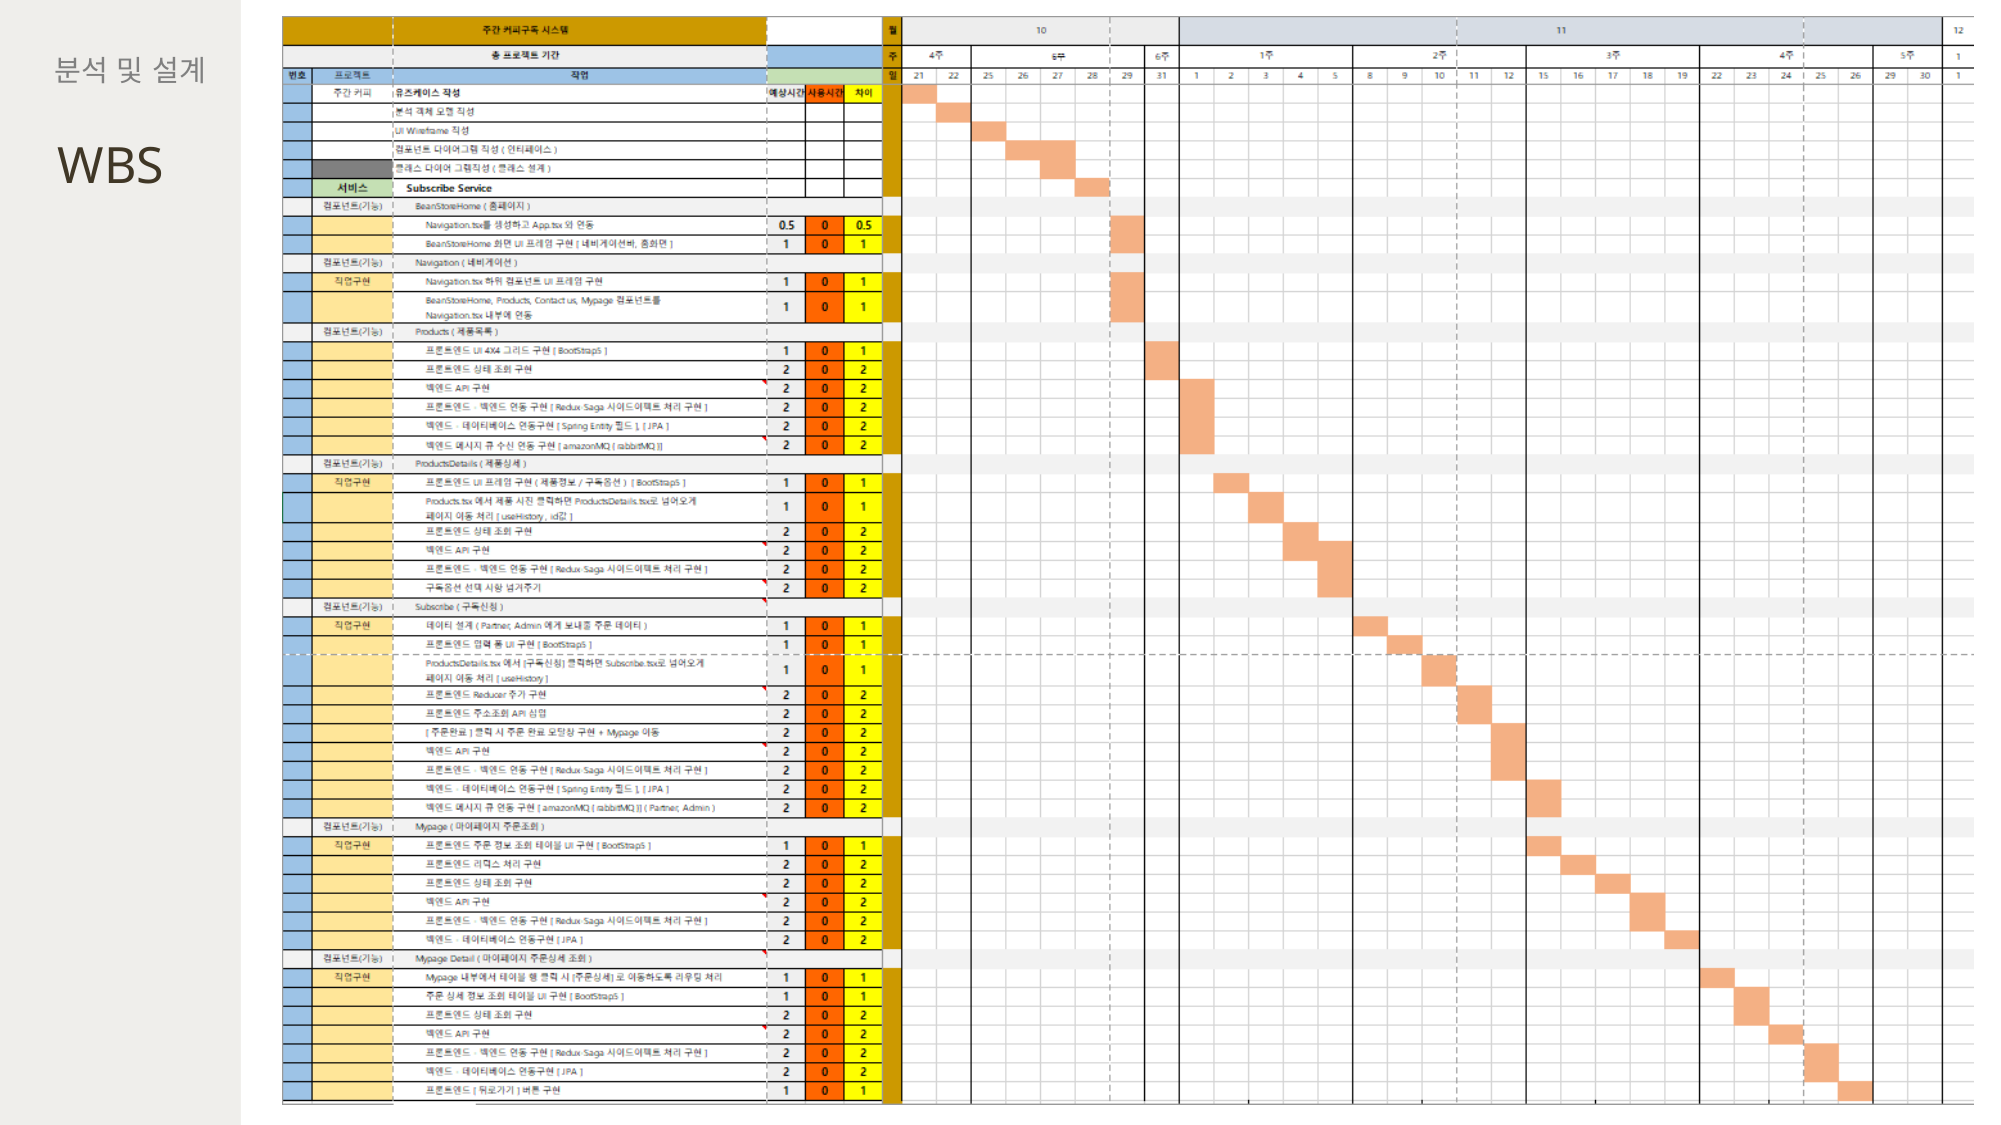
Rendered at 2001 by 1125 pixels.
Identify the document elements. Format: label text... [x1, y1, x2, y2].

picture [282, 16, 1974, 1105]
text_box [240, 0, 2000, 1125]
title WBS [29, 118, 224, 240]
text_box 분석 및 설계 [26, 26, 231, 118]
